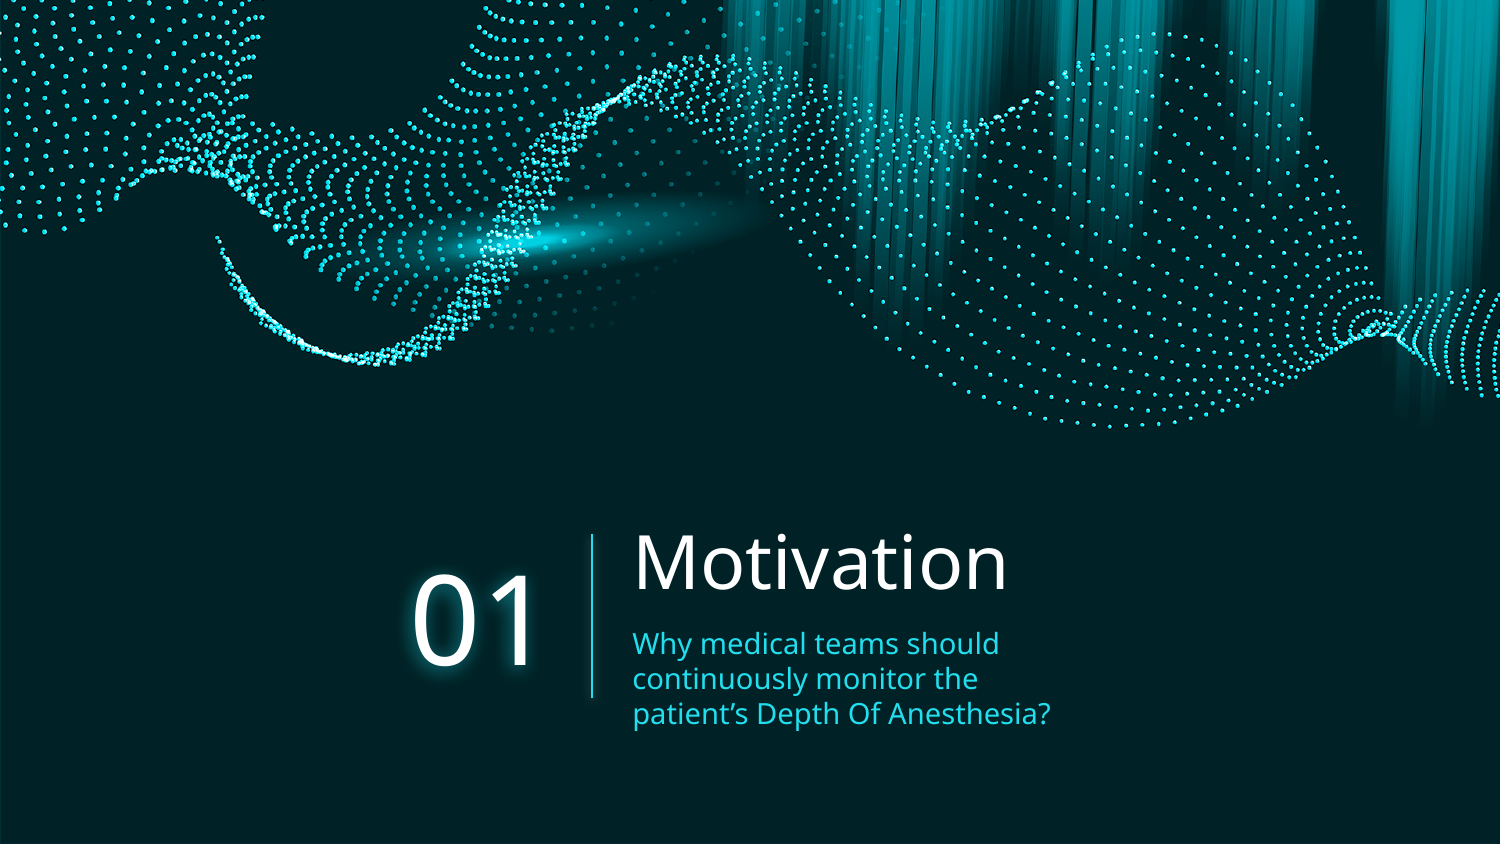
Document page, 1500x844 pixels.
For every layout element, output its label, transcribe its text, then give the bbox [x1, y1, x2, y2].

title Motivation [617, 521, 1121, 610]
picture [0, 0, 1500, 844]
subtitle Why medical teams should continuously monitor the patient’s Depth Of Anesthesia? [617, 610, 1173, 687]
title 01 [171, 539, 568, 693]
